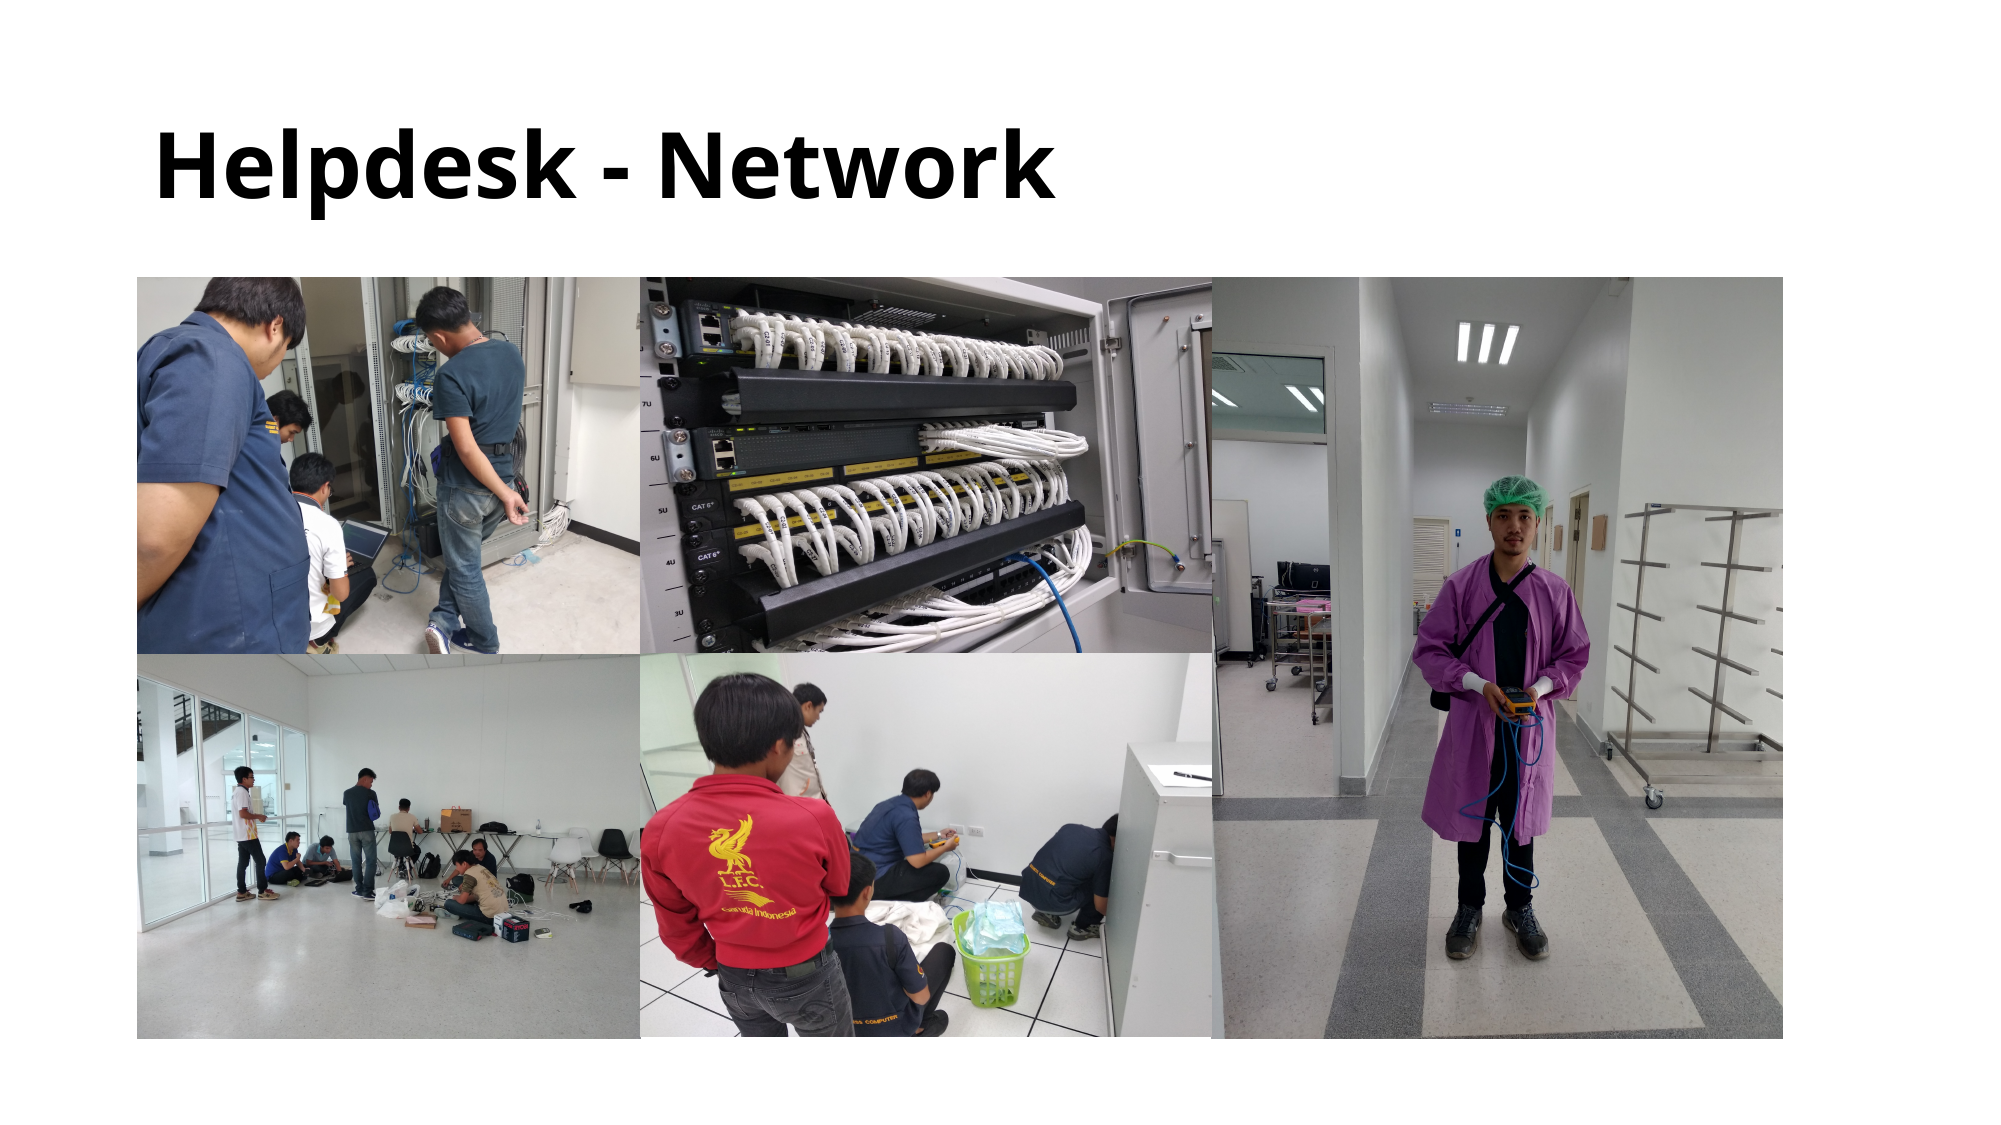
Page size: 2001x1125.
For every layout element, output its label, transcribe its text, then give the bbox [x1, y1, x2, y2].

title Helpdesk - Network [137, 59, 1863, 278]
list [137, 277, 640, 654]
picture [137, 277, 1783, 1039]
